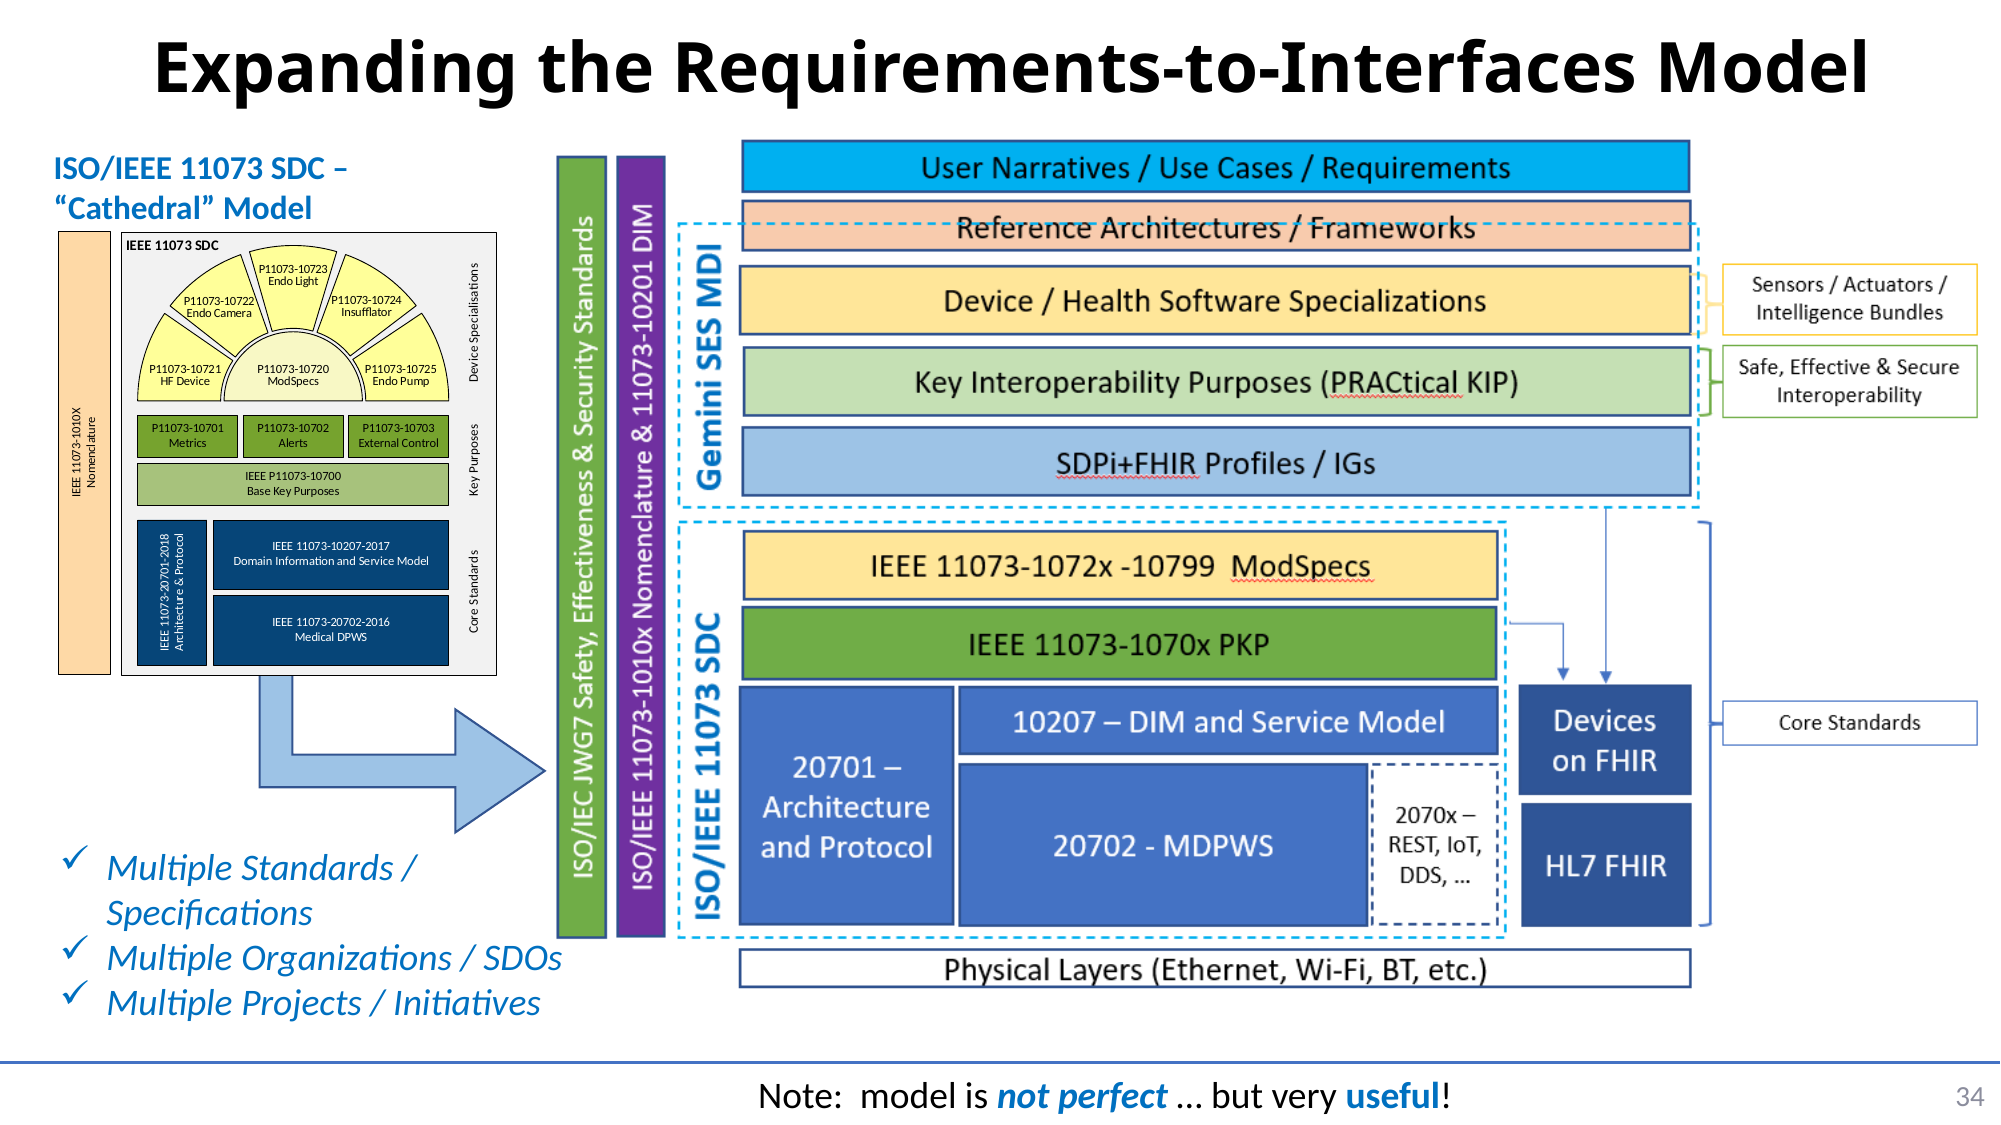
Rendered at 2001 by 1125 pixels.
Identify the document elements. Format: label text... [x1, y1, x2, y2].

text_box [38, 138, 498, 676]
text_box Note: model is not perfect … but very useful! [743, 1063, 1642, 1124]
picture [542, 127, 1986, 999]
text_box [44, 615, 624, 1033]
title Expanding the Requirements-to-Interfaces Model [137, 3, 2000, 136]
slide_number 34 [1810, 1064, 2000, 1125]
